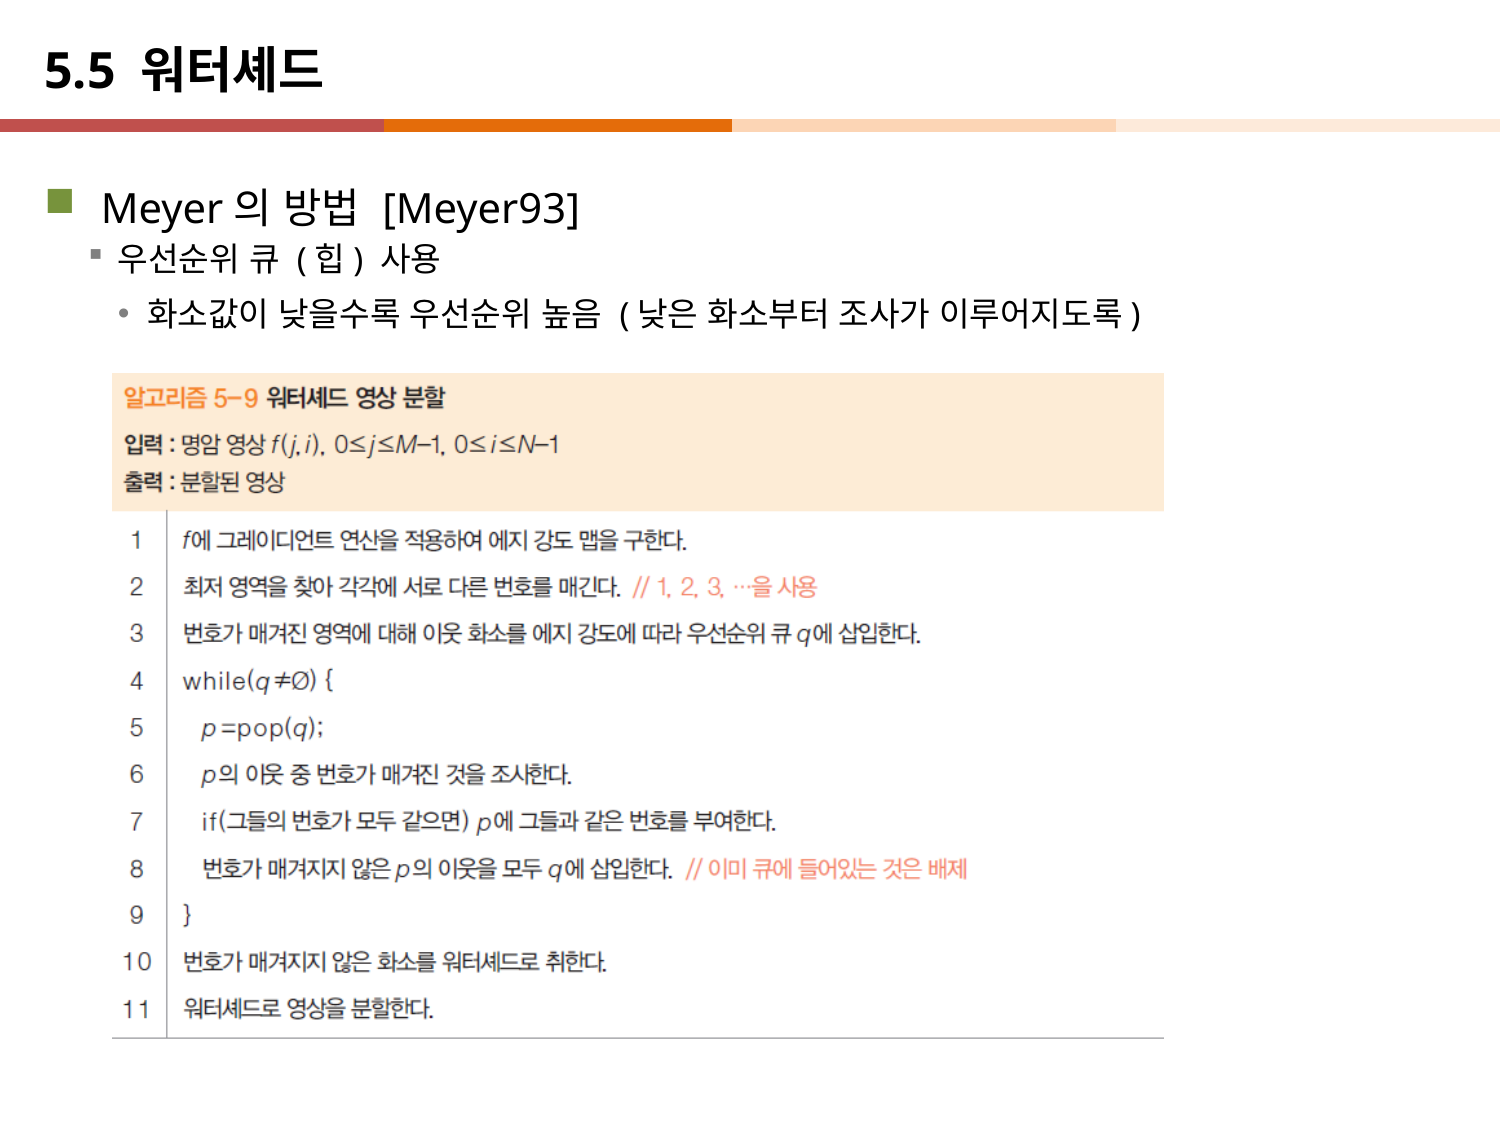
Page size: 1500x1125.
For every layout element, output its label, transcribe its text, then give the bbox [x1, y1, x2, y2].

title 5.5 워터셰드 [29, 23, 1270, 114]
picture [111, 373, 1164, 1048]
list Meyer의 방법 [Meyer93] 우선순위 큐 (힙) 사용 화소값이 낮을수록 우선순위 높음 (낮은 화소부터 조사가 이루어지도록) [29, 148, 1471, 1083]
